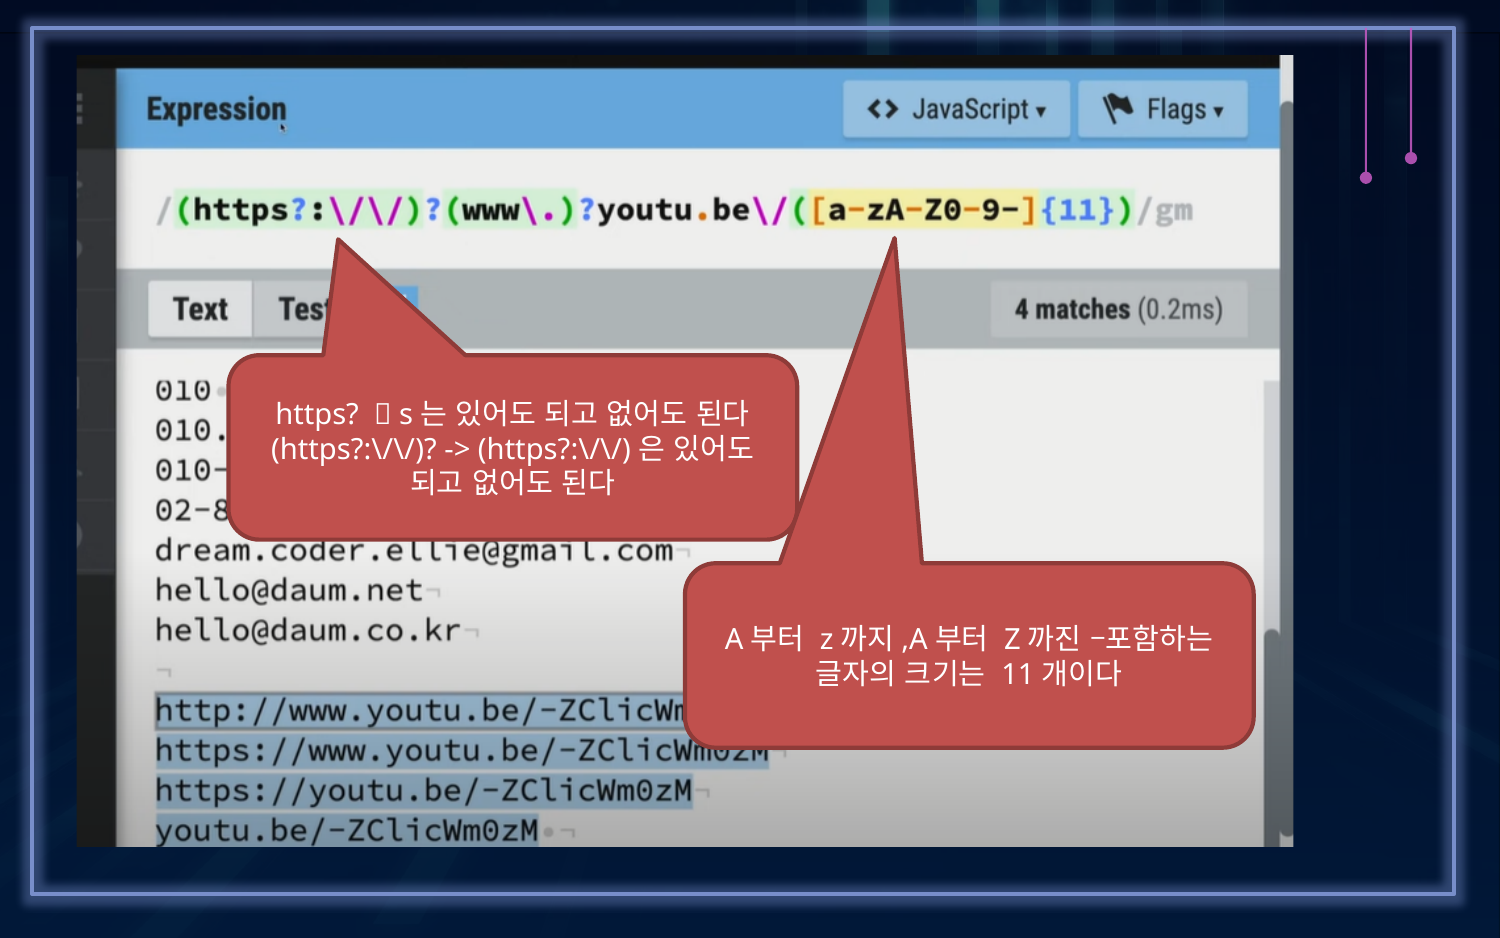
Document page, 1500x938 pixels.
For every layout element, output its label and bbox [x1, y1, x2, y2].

picture [76, 55, 1294, 847]
